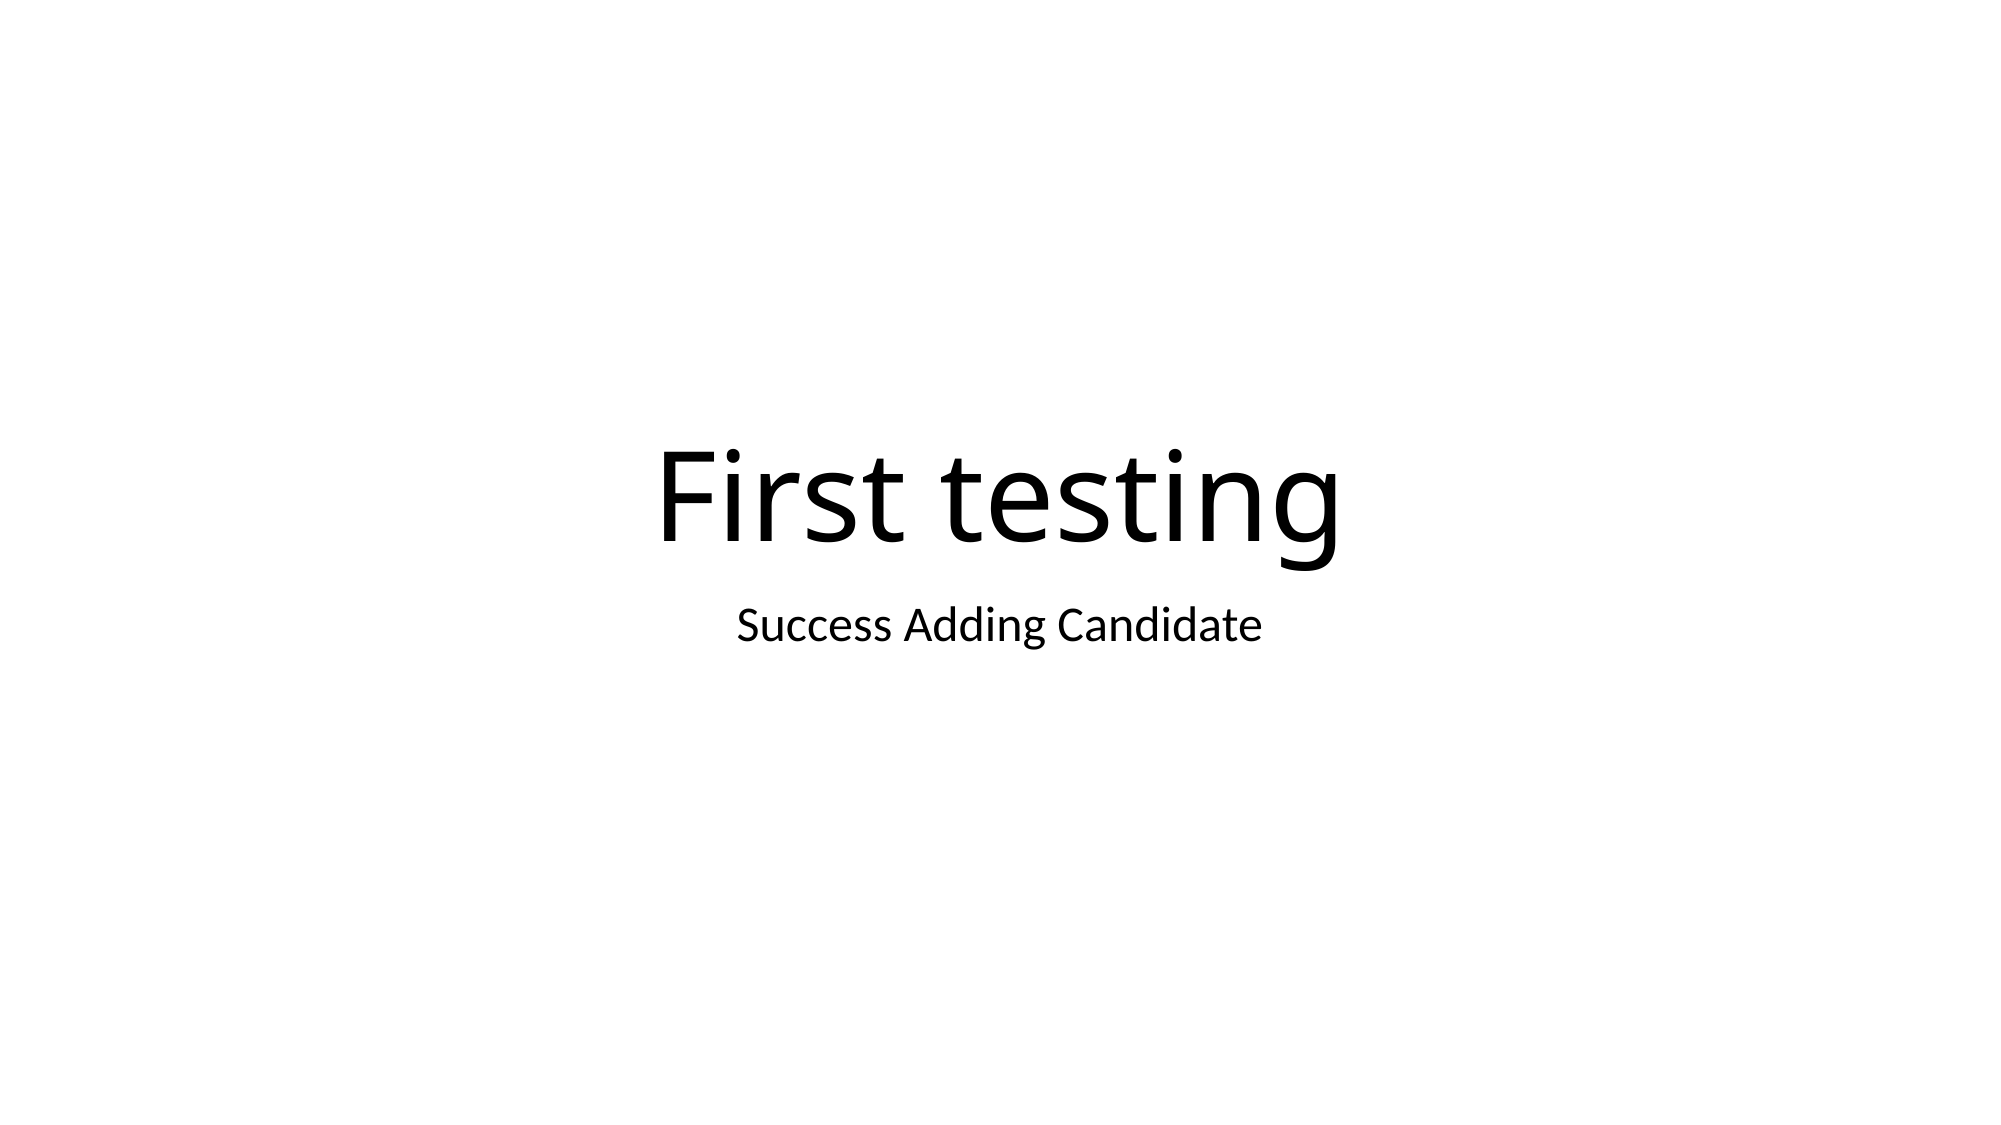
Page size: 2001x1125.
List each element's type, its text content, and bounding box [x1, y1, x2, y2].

title First testing [249, 184, 1750, 576]
subtitle Success Adding Candidate [249, 590, 1750, 703]
